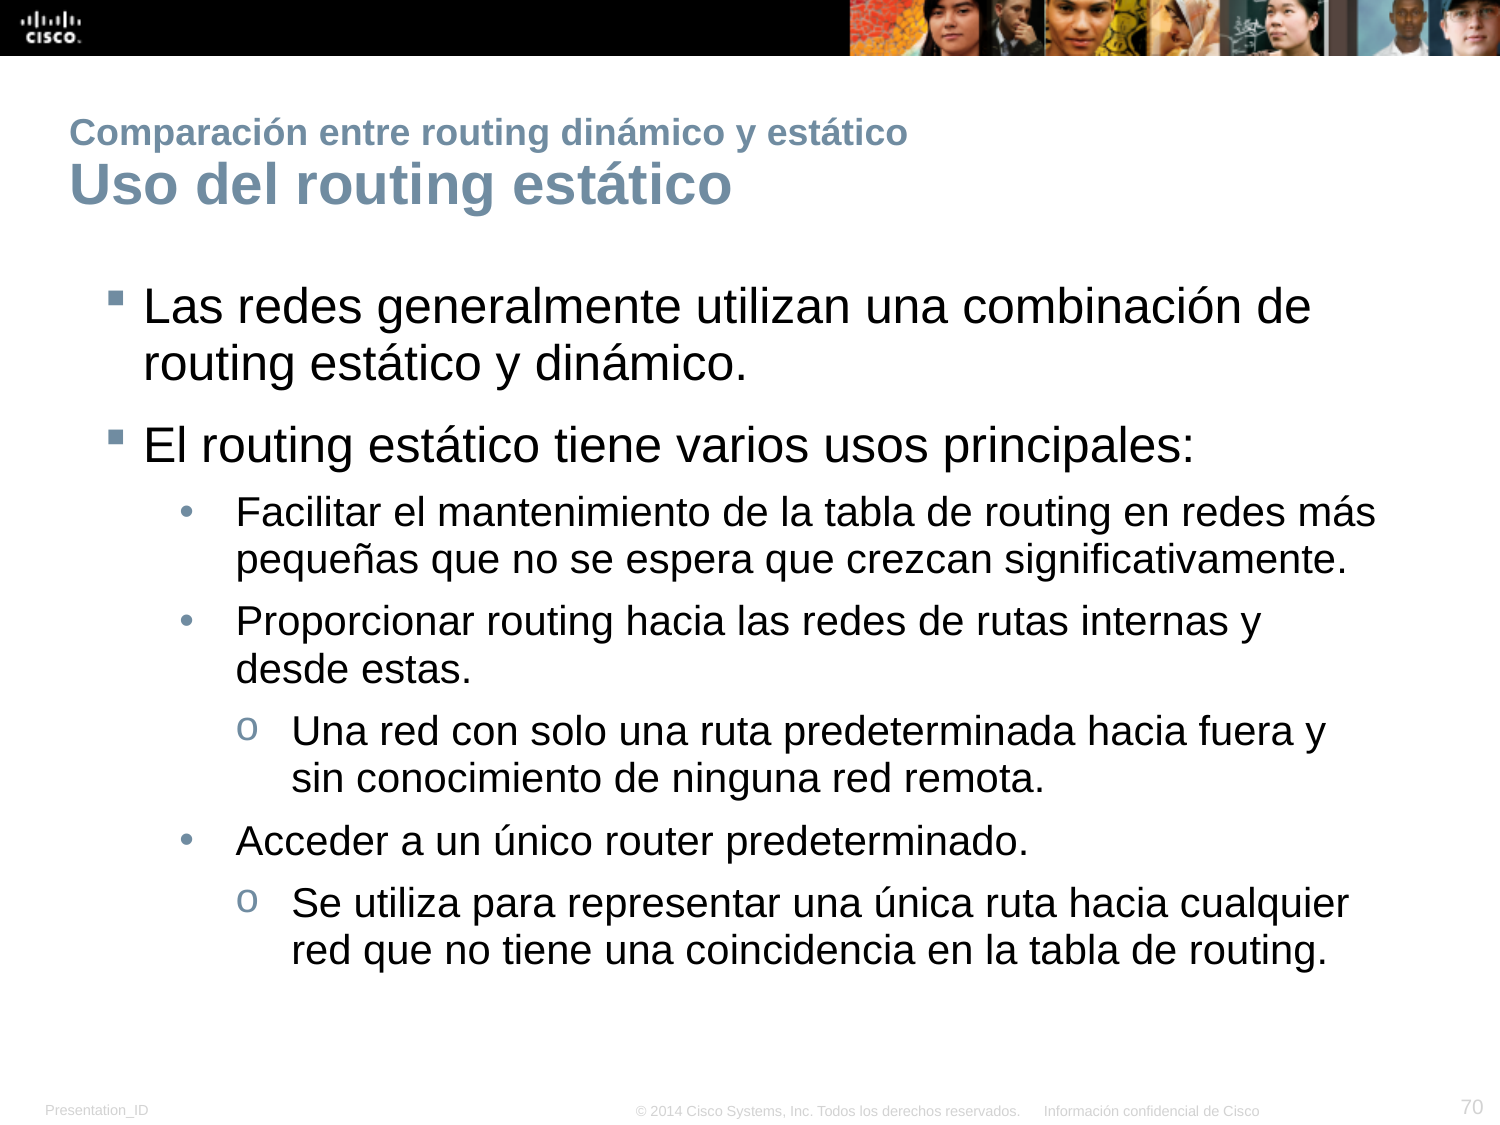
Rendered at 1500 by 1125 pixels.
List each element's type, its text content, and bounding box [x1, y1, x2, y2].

title Comparación entre routing dinámico y estático Uso del routing estático [55, 80, 1444, 224]
picture [0, 0, 1500, 56]
list Las redes generalmente utilizan una combinación de routing estático y dinámico. El routing estático tiene varios usos principales: Facilitar el mantenimiento de la tabla de routing en redes más pequeñas que no se espera que crezcan significativamente. Proporcionar routing hacia las redes de rutas internas y desde estas. Una red con solo una ruta predeterminada hacia fuera y sin conocimiento de ninguna red remota. Acceder a un único router predeterminado. Se utiliza para representar una única ruta hacia cualquier red que no tiene una coincidencia en la tabla de routing. [90, 270, 1394, 991]
